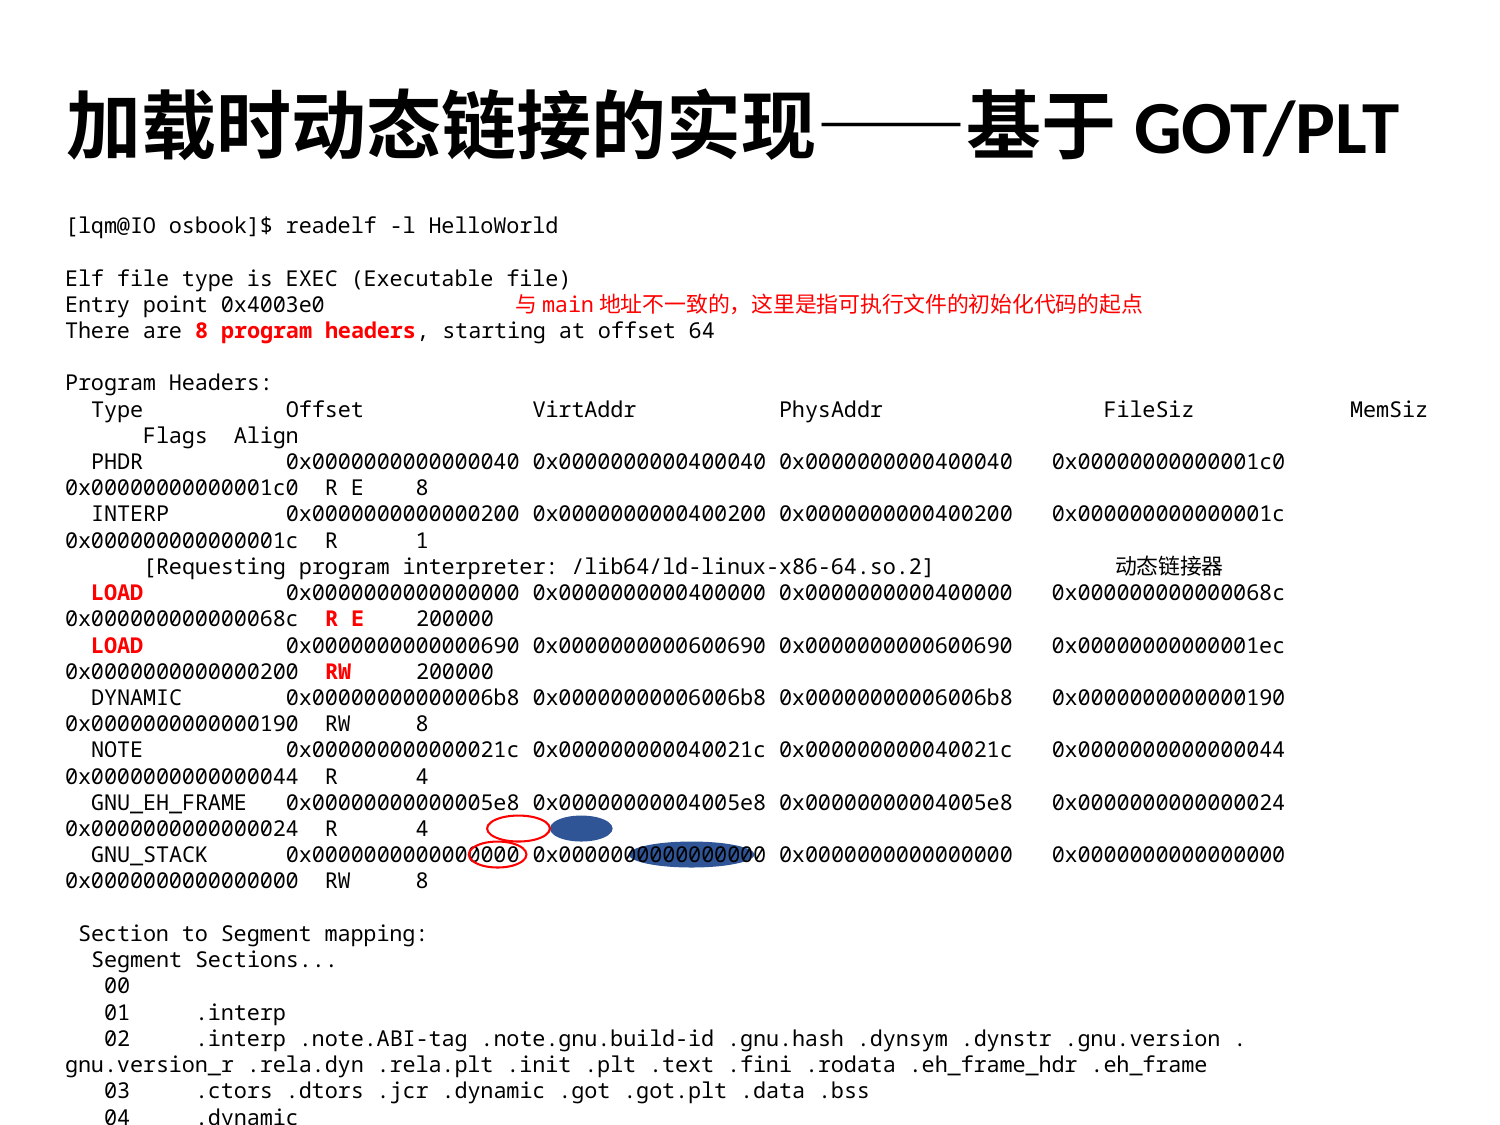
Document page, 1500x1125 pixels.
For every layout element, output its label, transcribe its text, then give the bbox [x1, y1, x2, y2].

text_box [467, 840, 528, 869]
text_box [486, 814, 551, 843]
text_box 加载时动态链接的实现——基于GOT/PLT [51, 59, 1482, 188]
text_box [lqm@IO osbook]$ readelf -l HelloWorld Elf file type is EXEC (Executable file) Entry point 0x4003e0 与main地址不一致的，这里是指可执行文件的初始化代码的起点 There are 8 program headers, starting at offset 64 Program Headers: Type Offset VirtAddr PhysAddr FileSiz MemSiz Flags Align PHDR 0x0000000000000040 0x0000000000400040 0x0000000000400040 0x00000000000001c0 0x00000000000001c0 R E 8 INTERP 0x0000000000000200 0x0000000000400200 0x0000000000400200 0x000000000000001c 0x000000000000001c R 1 [Requesting program interpreter: /lib64/ld-linux-x86-64.so.2] 动态链接器 LOAD 0x0000000000000000 0x0000000000400000 0x0000000000400000 0x000000000000068c 0x000000000000068c R E 200000 LOAD 0x0000000000000690 0x0000000000600690 0x0000000000600690 0x00000000000001ec 0x0000000000000200 RW 200000 DYNAMIC 0x00000000000006b8 0x00000000006006b8 0x00000000006006b8 0x0000000000000190 0x0000000000000190 RW 8 NOTE 0x000000000000021c 0x000000000040021c 0x000000000040021c 0x0000000000000044 0x0000000000000044 R 4 GNU_EH_FRAME 0x00000000000005e8 0x00000000004005e8 0x00000000004005e8 0x0000000000000024 0x0000000000000024 R 4 GNU_STACK 0x0000000000000000 0x0000000000000000 0x0000000000000000 0x0000000000000000 0x0000000000000000 RW 8 Section to Segment mapping: Segment Sections... 00 01 .interp 02 .interp .note.ABI-tag .note.gnu.build-id .gnu.hash .dynsym .dynstr .gnu.version . gnu.version_r .rela.dyn .rela.plt .init .plt .text .fini .rodata .eh_frame_hdr .eh_frame 03 .ctors .dtors .jcr .dynamic .got .got.plt .data .bss 04 .dynamic 05 .note.ABI-tag .note.gnu.build-id 06 .eh_frame_hdr 07 [50, 204, 1489, 1125]
